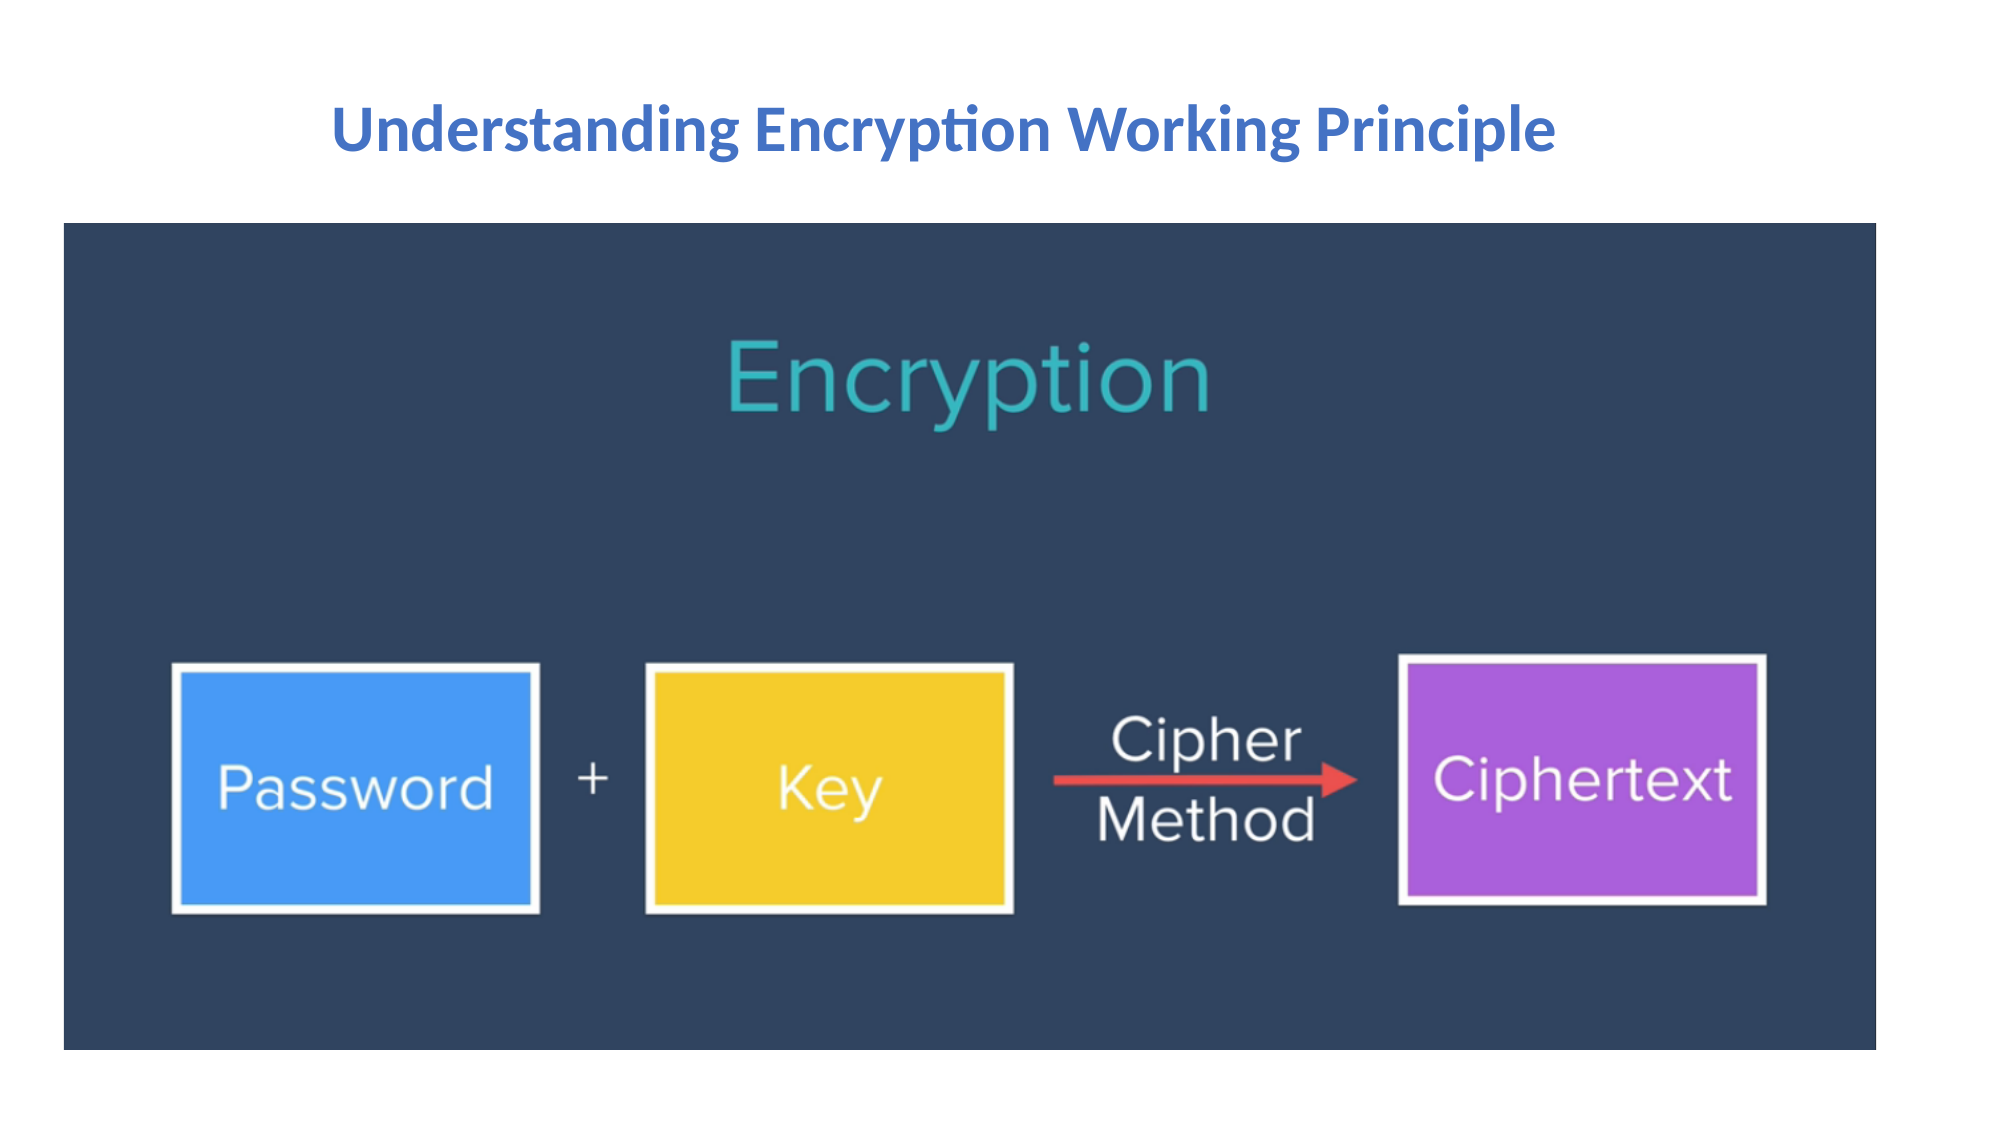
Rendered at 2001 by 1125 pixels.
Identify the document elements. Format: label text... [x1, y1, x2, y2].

text_box Understanding Encryption Working Principle [316, 77, 1574, 173]
picture [63, 223, 1877, 1050]
